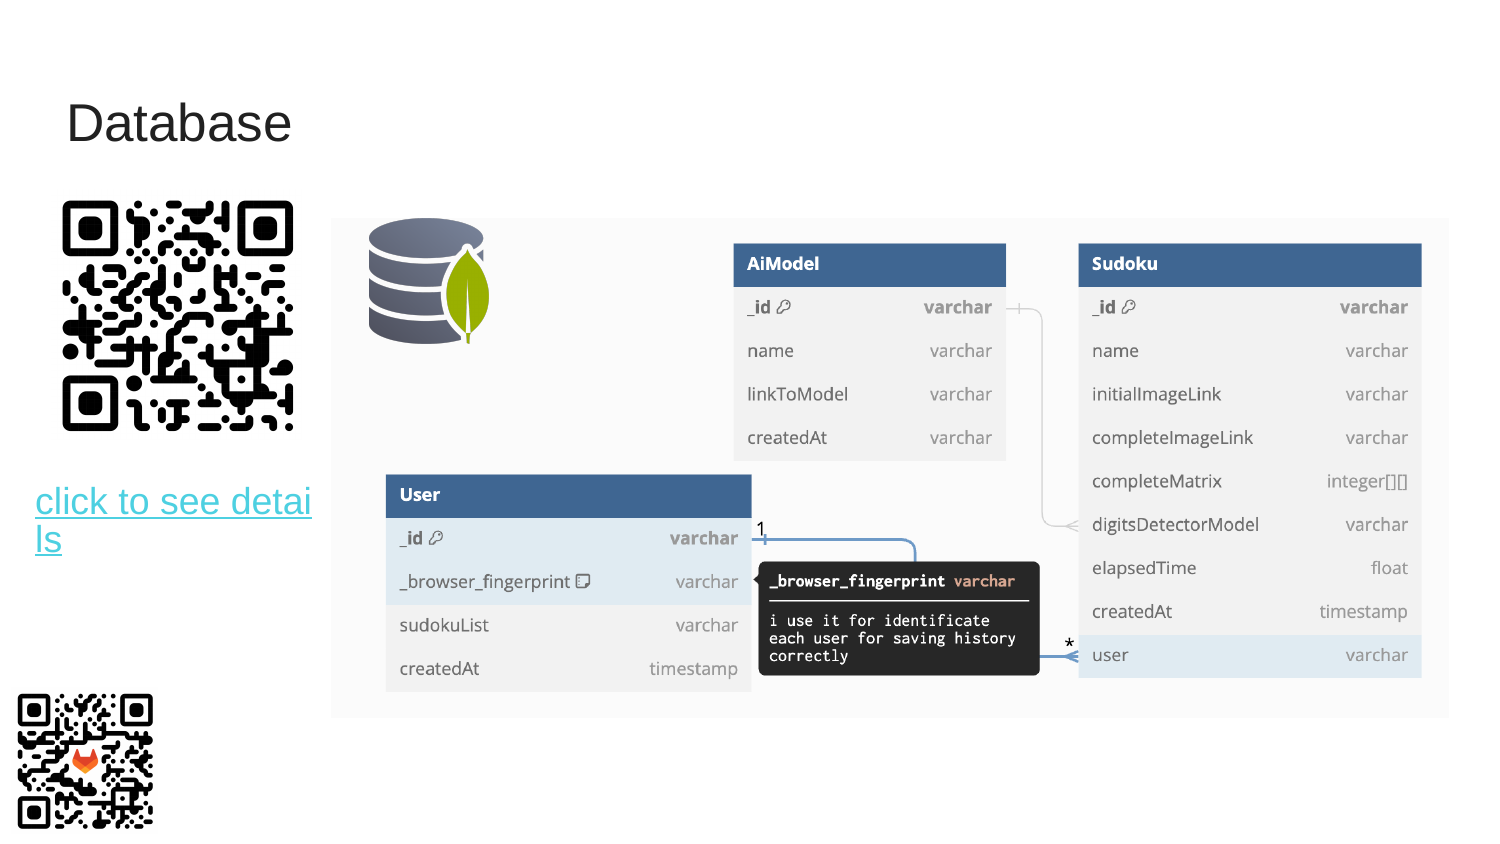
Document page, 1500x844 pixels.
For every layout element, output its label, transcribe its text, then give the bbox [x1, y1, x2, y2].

text_box click to see details [20, 462, 326, 665]
picture [11, 687, 158, 834]
picture [50, 189, 302, 440]
picture [331, 218, 1450, 719]
title Database [51, 72, 1449, 167]
